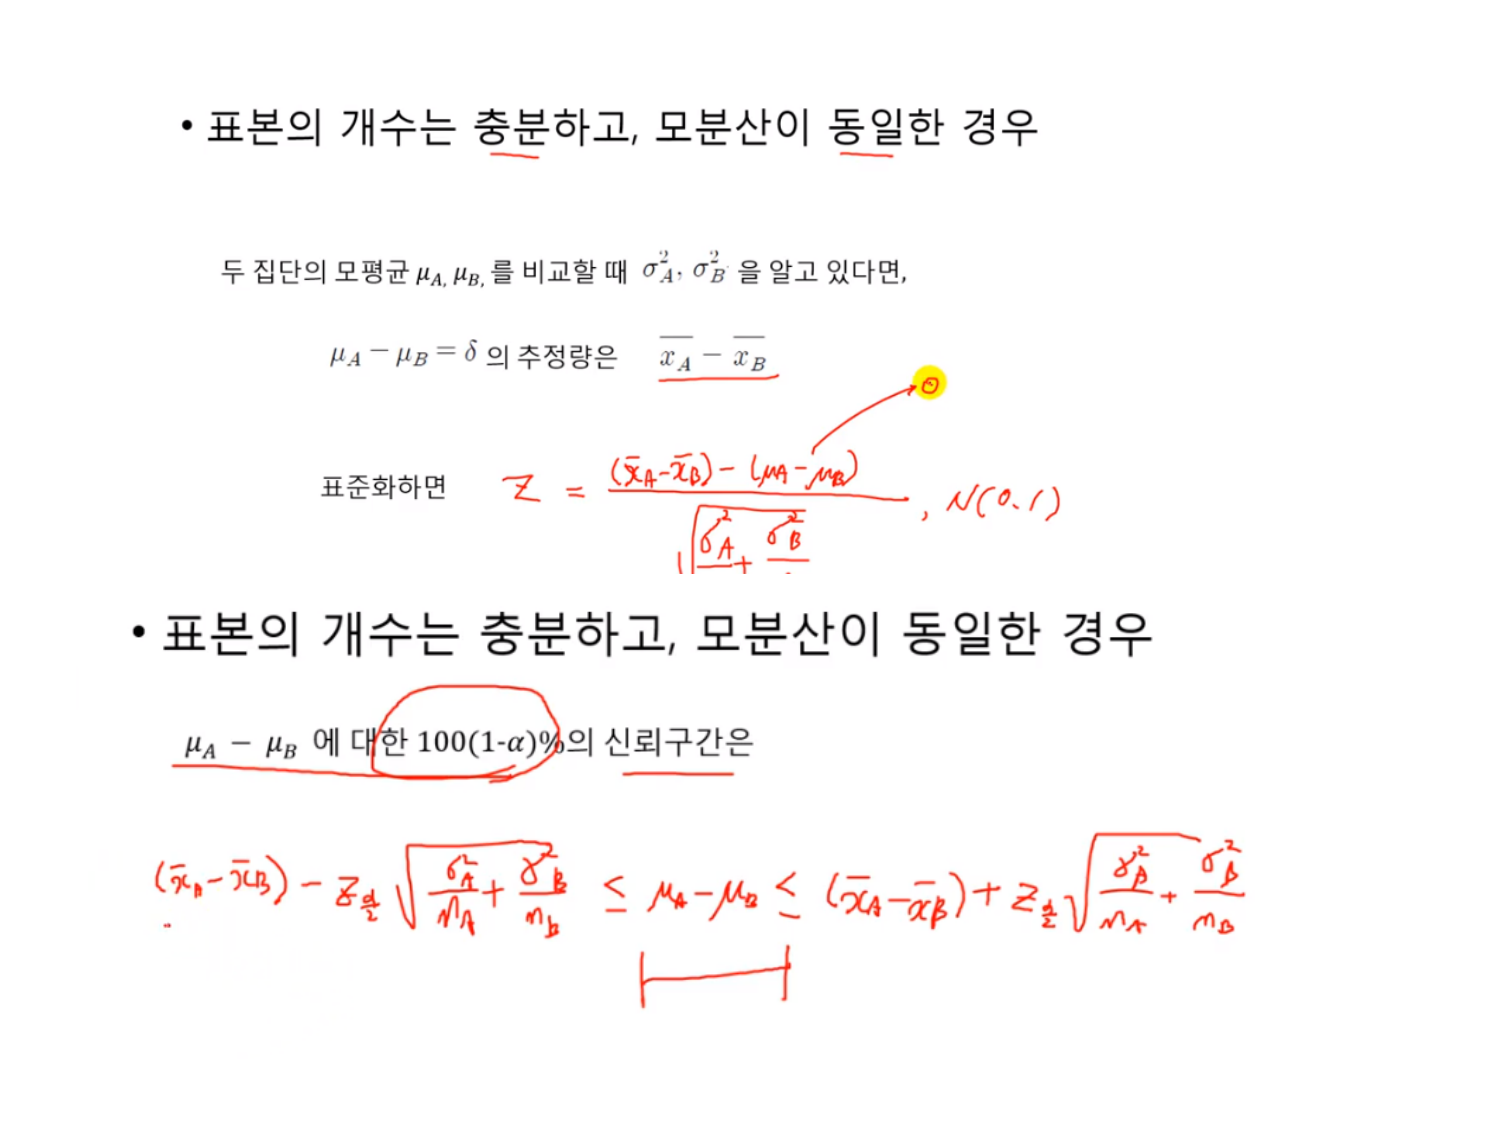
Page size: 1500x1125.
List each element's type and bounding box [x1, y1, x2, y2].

list [135, 54, 1208, 572]
picture [76, 574, 1312, 1059]
